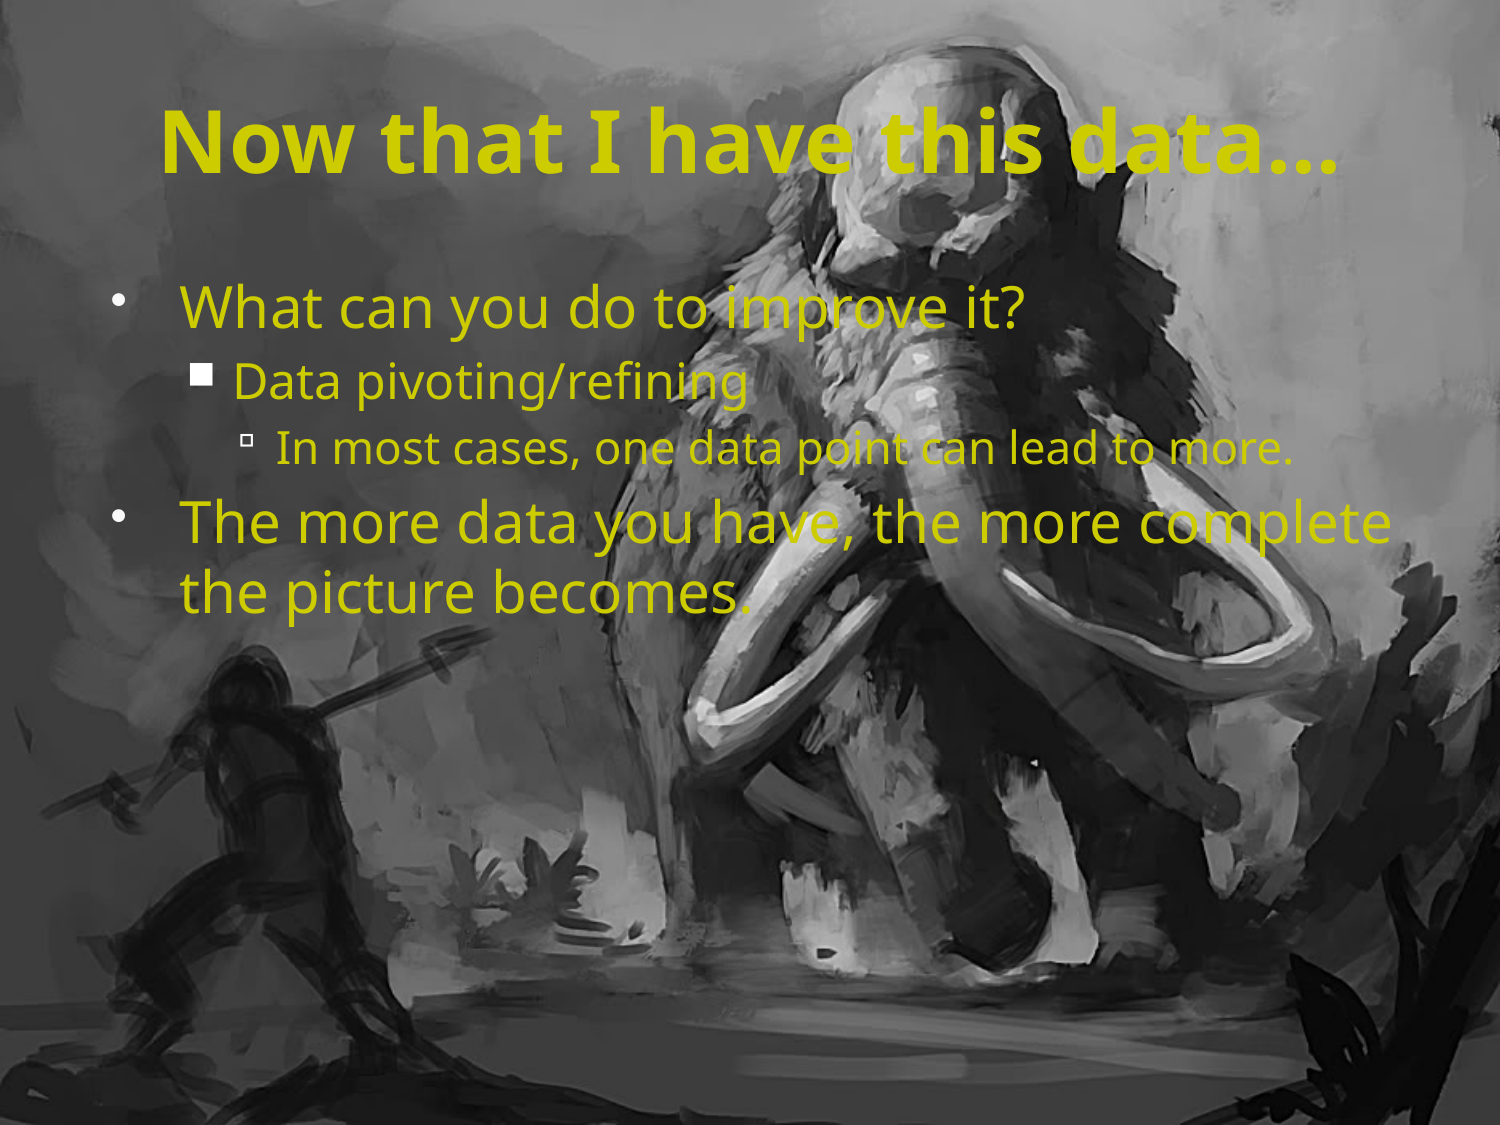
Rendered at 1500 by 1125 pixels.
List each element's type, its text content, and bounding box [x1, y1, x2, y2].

title Now that I have this data… [75, 45, 1425, 233]
list What can you do to improve it? Data pivoting/refining In most cases, one data point can lead to more. The more data you have, the more complete the picture becomes. [75, 262, 1425, 1035]
picture [0, 0, 1500, 1125]
